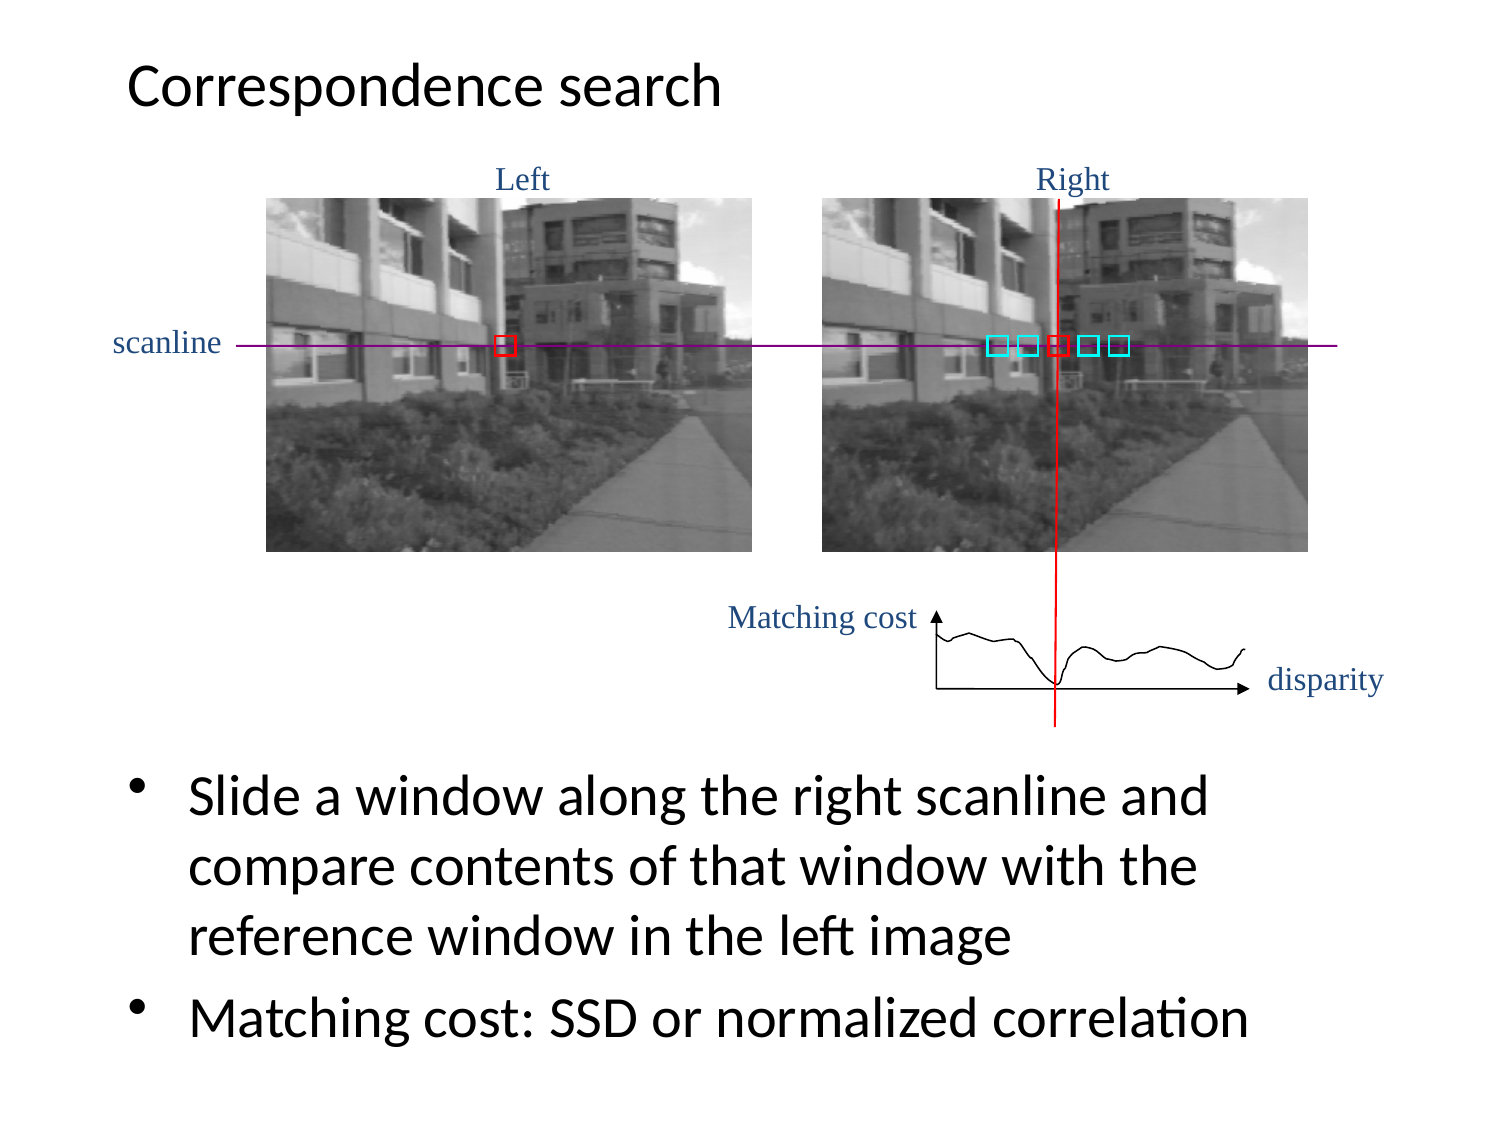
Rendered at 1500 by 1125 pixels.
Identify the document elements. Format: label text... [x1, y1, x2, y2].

text_box Left [480, 151, 566, 197]
text_box disparity [1253, 649, 1400, 705]
text_box Matching cost [713, 587, 933, 643]
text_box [987, 335, 1130, 356]
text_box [936, 610, 1250, 689]
picture [821, 198, 1308, 553]
list Slide a window along the right scanline and compare contents of that window with the reference window in the left image Matching cost: SSD or normalized correlation [112, 749, 1388, 1076]
picture [266, 198, 752, 553]
title Correspondence search [112, 12, 1488, 151]
text_box scanline [98, 312, 237, 368]
text_box Right [1021, 151, 1125, 197]
